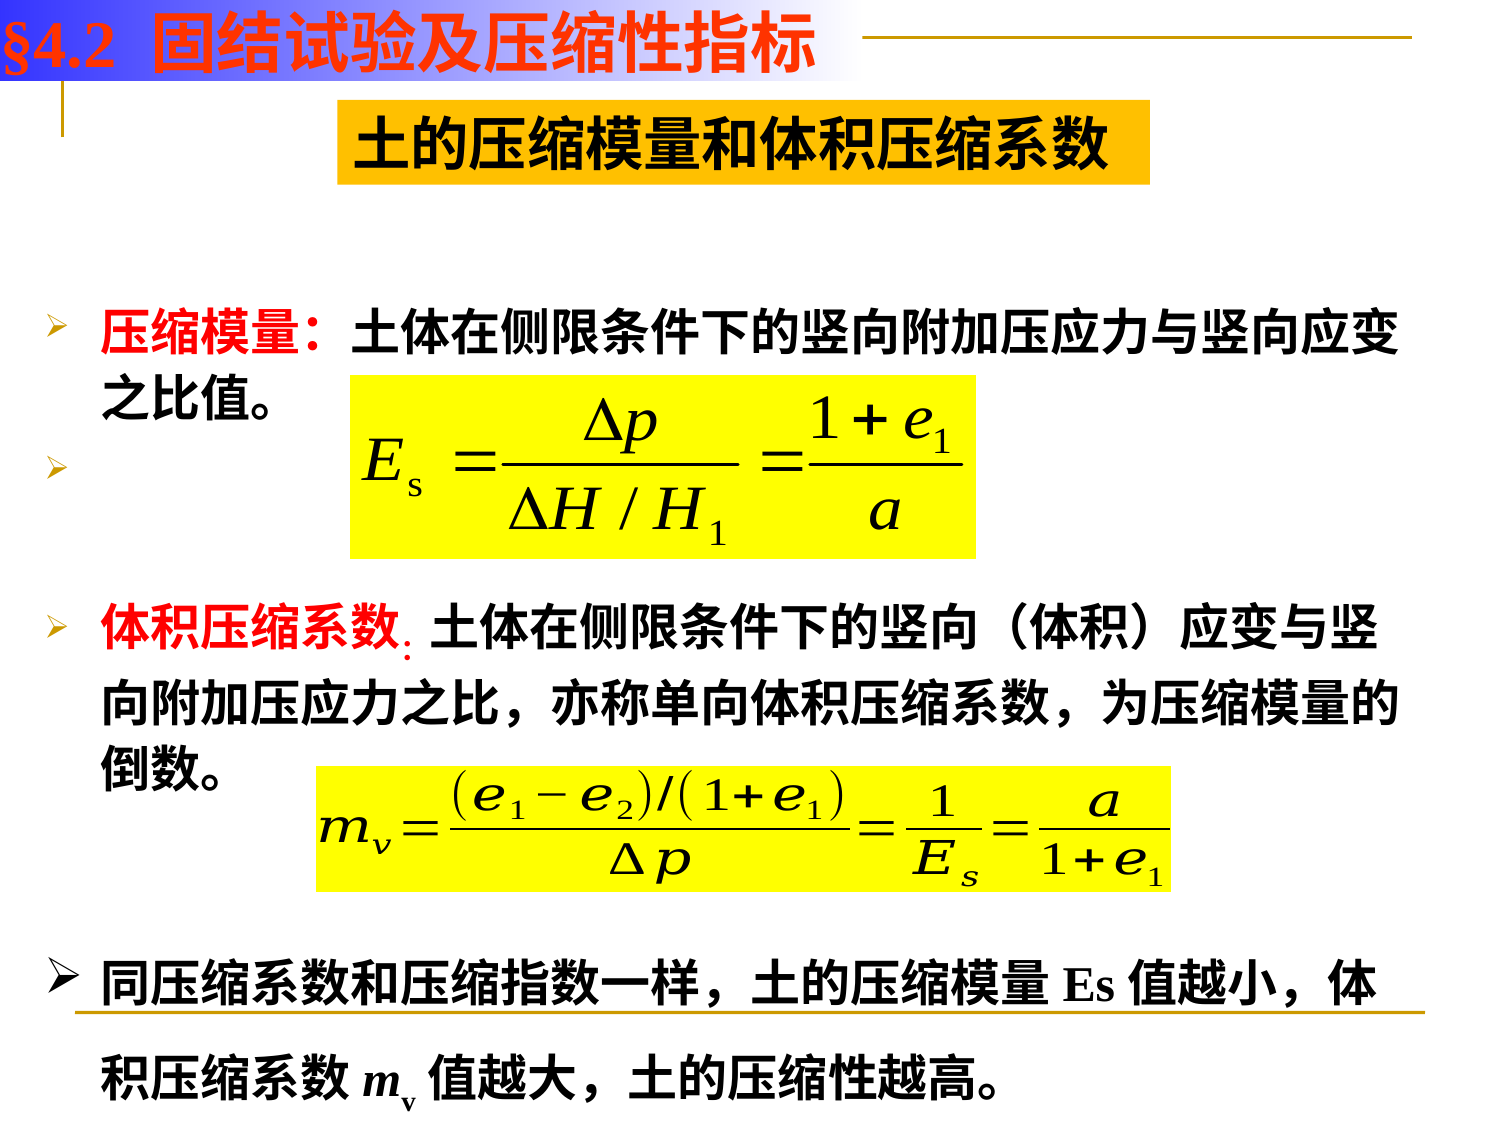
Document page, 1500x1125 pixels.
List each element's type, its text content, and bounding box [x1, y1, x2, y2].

text_box 同压缩系数和压缩指数一样，土的压缩模量Es值越小，体积压缩系数mv值越大，土的压缩性越高。 [29, 914, 1436, 1125]
subtitle 压缩模量：土体在侧限条件下的竖向附加压应力与竖向应变之比值。 体积压缩系数：土体在侧限条件下的竖向（体积）应变与竖向附加压应力之比，亦称单向体积压缩系数，为压缩模量的倒数。 [29, 286, 1438, 782]
text_box §4.2 固结试验及压缩性指标 [0, 0, 863, 81]
text_box 土的压缩模量和体积压缩系数 [337, 99, 1150, 185]
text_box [349, 374, 977, 560]
